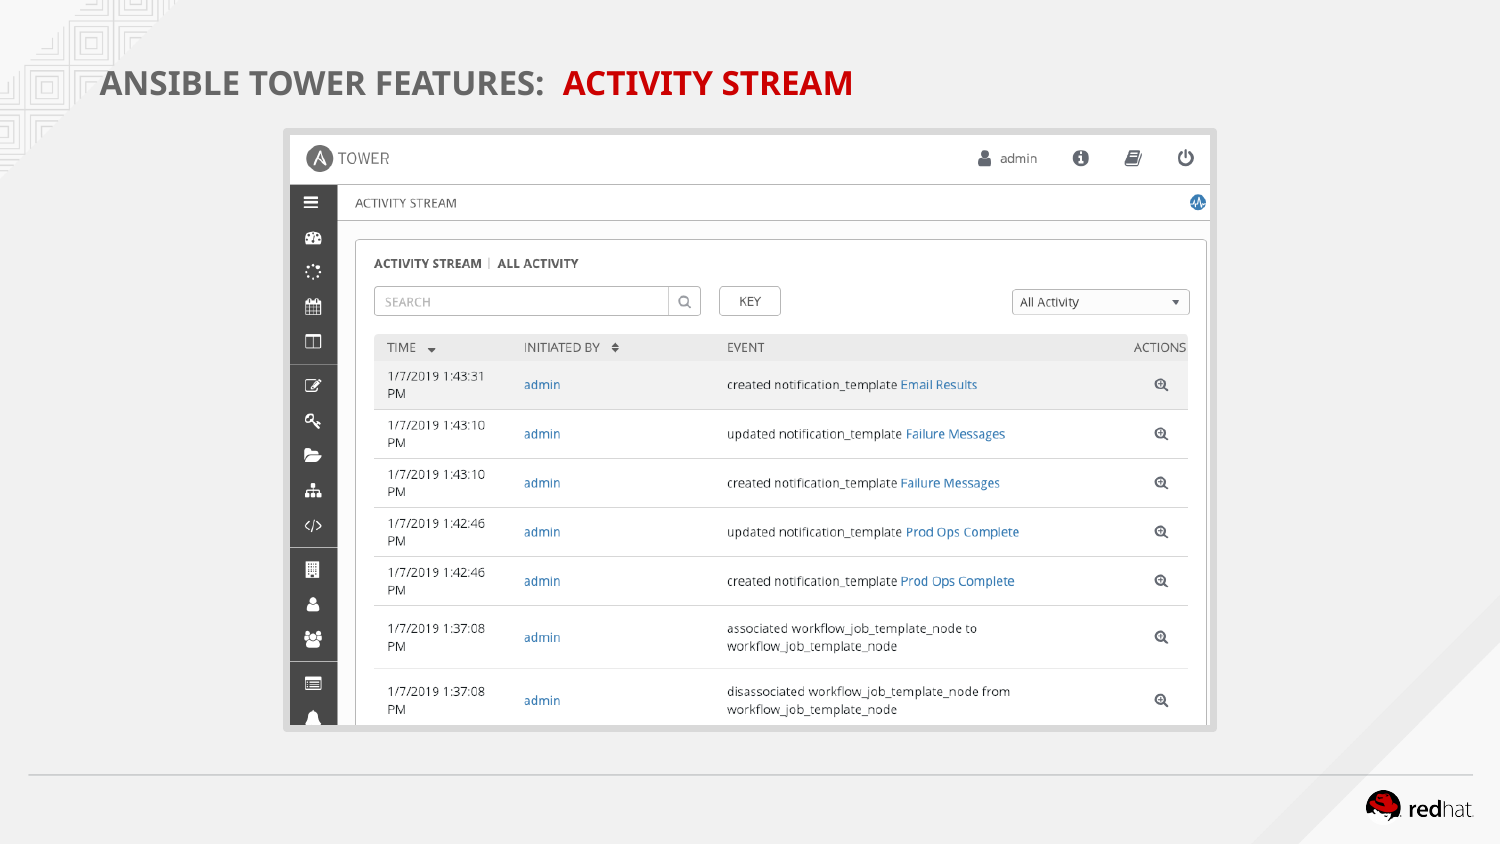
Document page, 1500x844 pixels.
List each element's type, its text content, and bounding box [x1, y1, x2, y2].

picture [0, 0, 1500, 844]
text_box ANSIBLE TOWER FEATURES: ACTIVITY STREAM [84, 46, 1203, 135]
